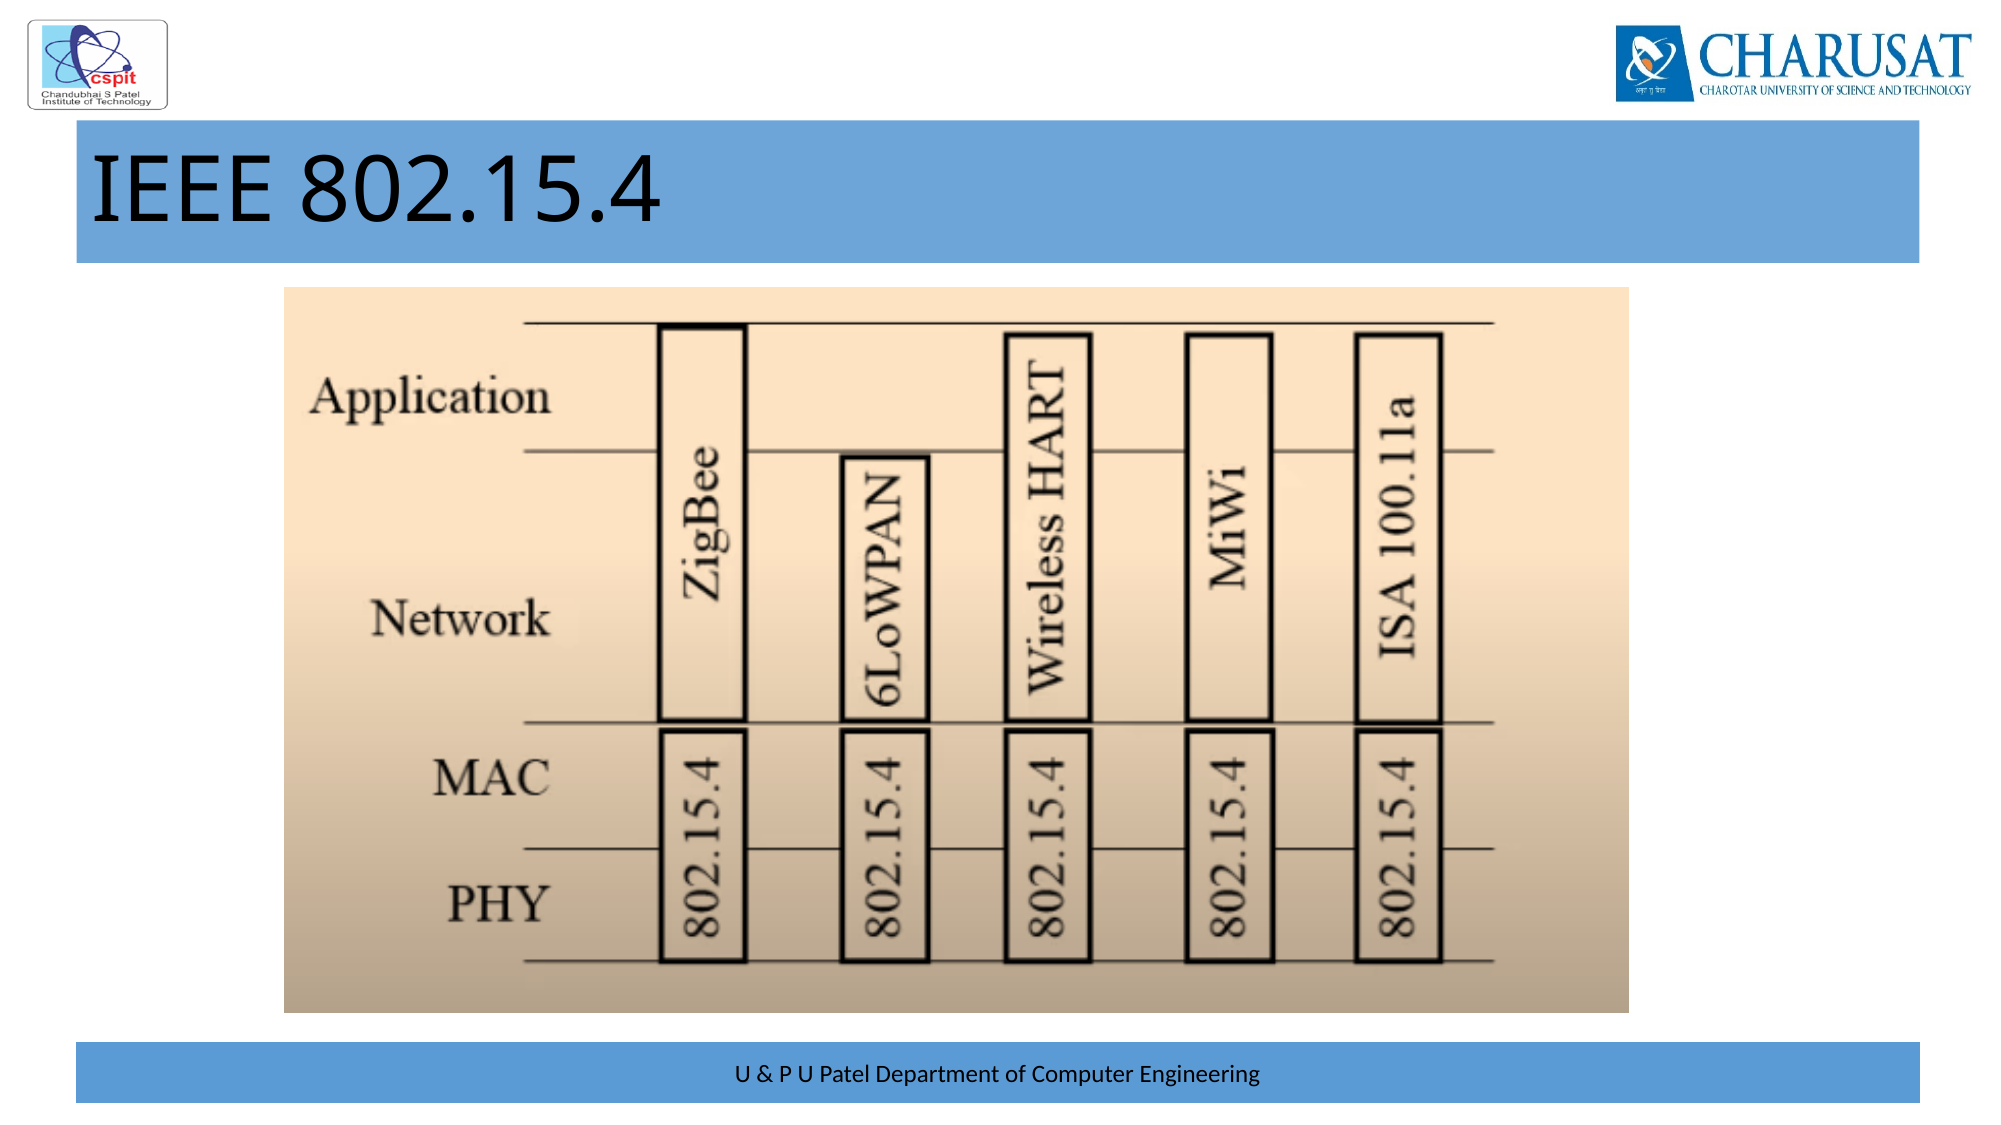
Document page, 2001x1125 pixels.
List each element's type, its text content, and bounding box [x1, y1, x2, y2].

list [284, 287, 1629, 1014]
picture [21, 16, 173, 113]
picture [1609, 16, 1979, 106]
title IEEE 802.15.4 [76, 120, 1920, 263]
